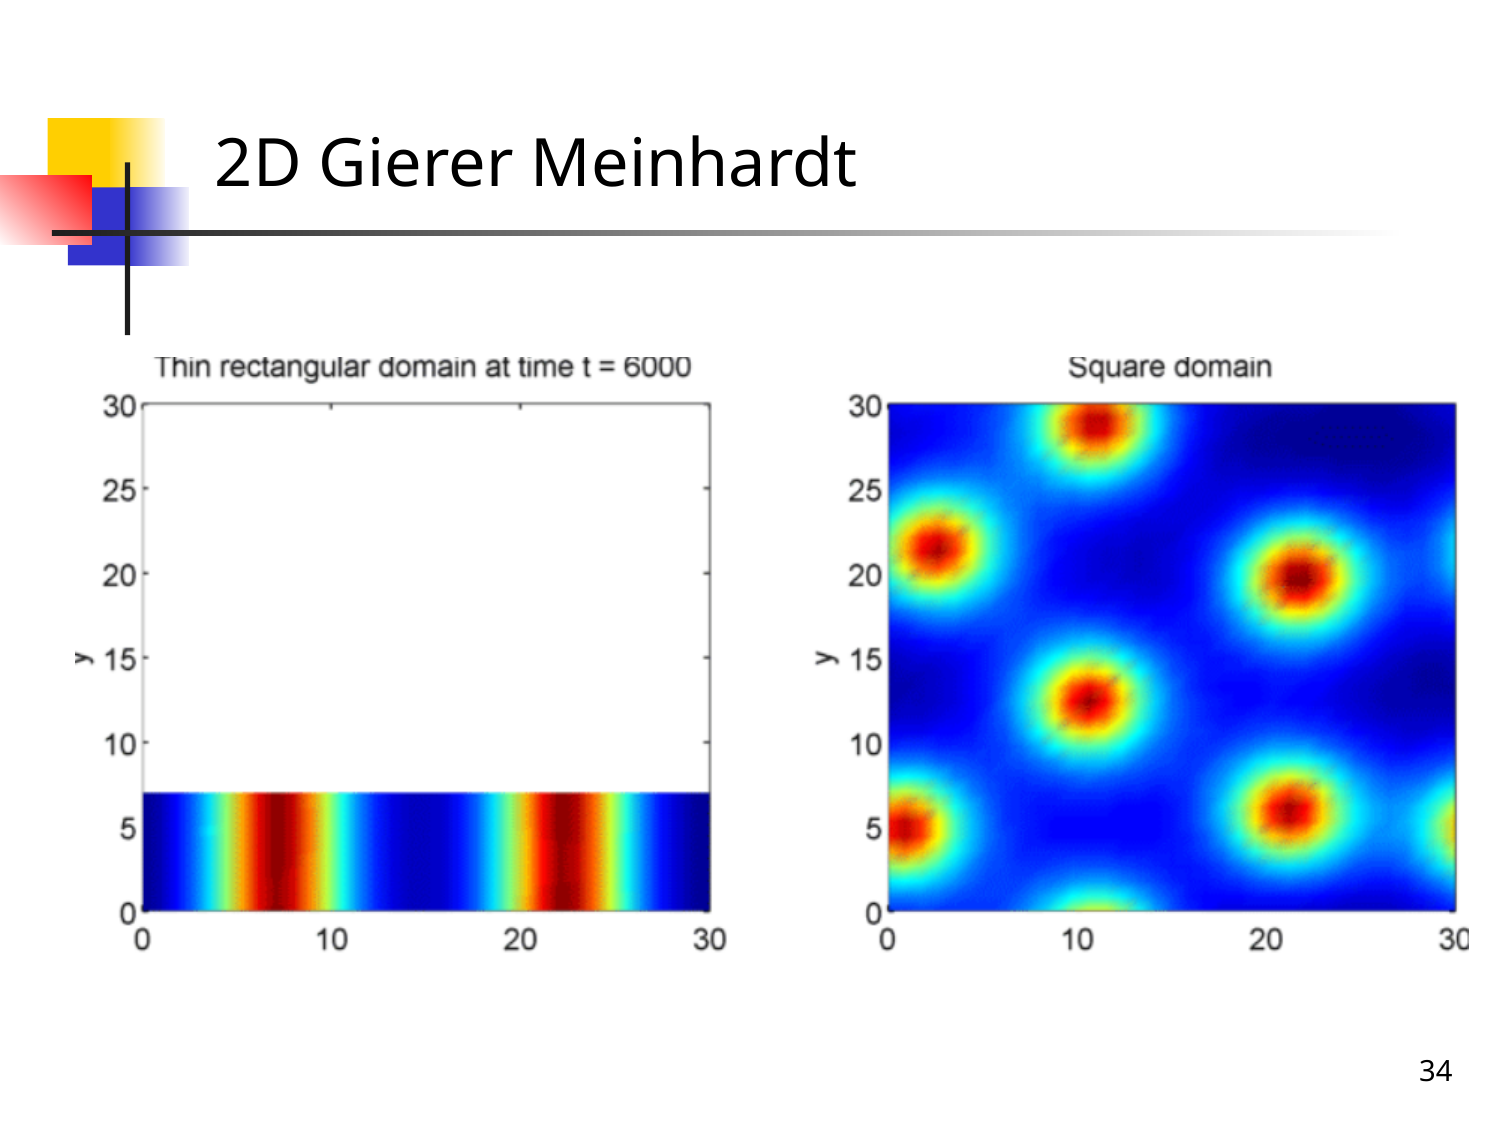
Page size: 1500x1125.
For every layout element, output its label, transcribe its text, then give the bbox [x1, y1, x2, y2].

text_box 2D Gierer Meinhardt [199, 112, 1175, 208]
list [75, 357, 1469, 963]
slide_number 34 [1312, 1024, 1468, 1100]
